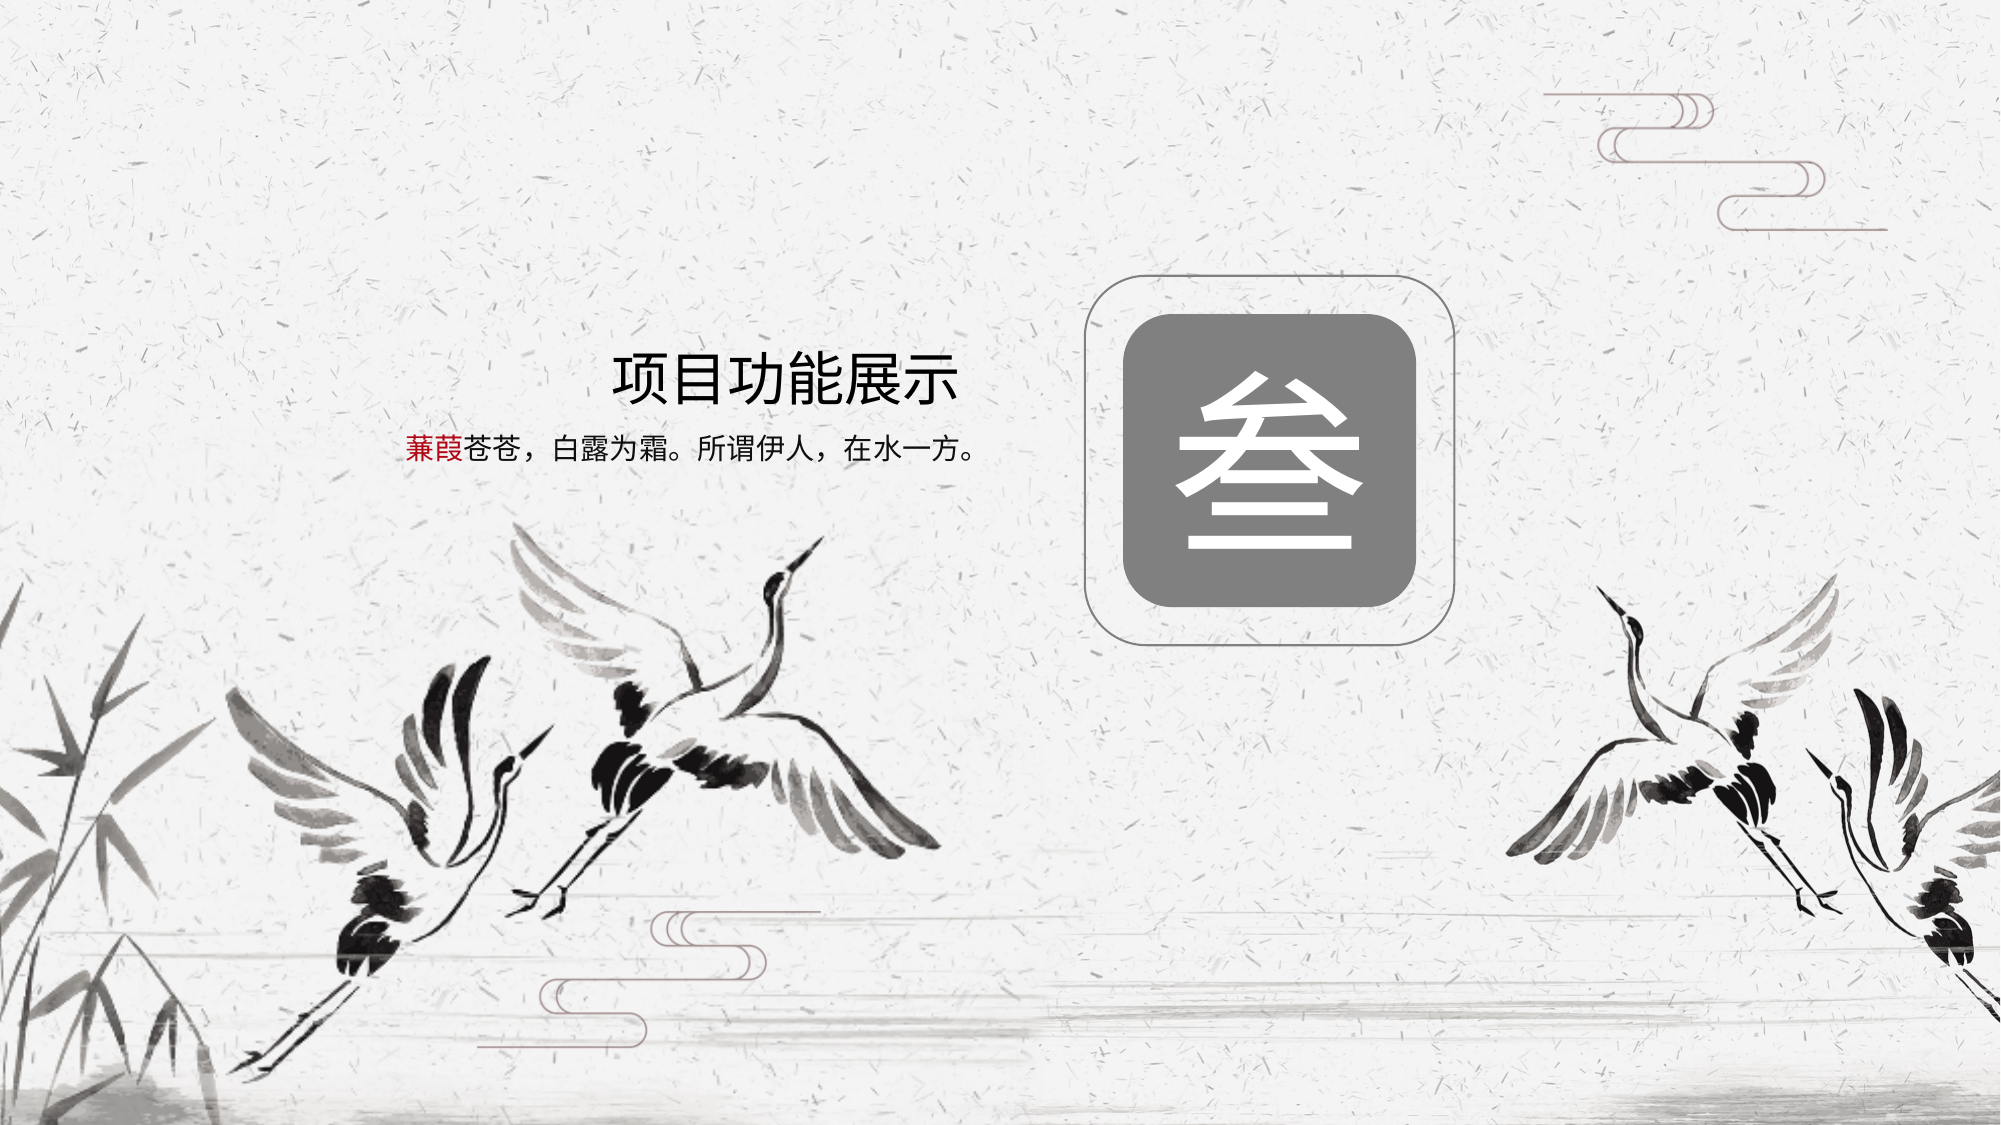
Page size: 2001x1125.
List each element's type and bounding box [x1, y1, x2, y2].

picture [0, 0, 2001, 1125]
text_box [388, 334, 1008, 474]
text_box [1084, 275, 1455, 646]
